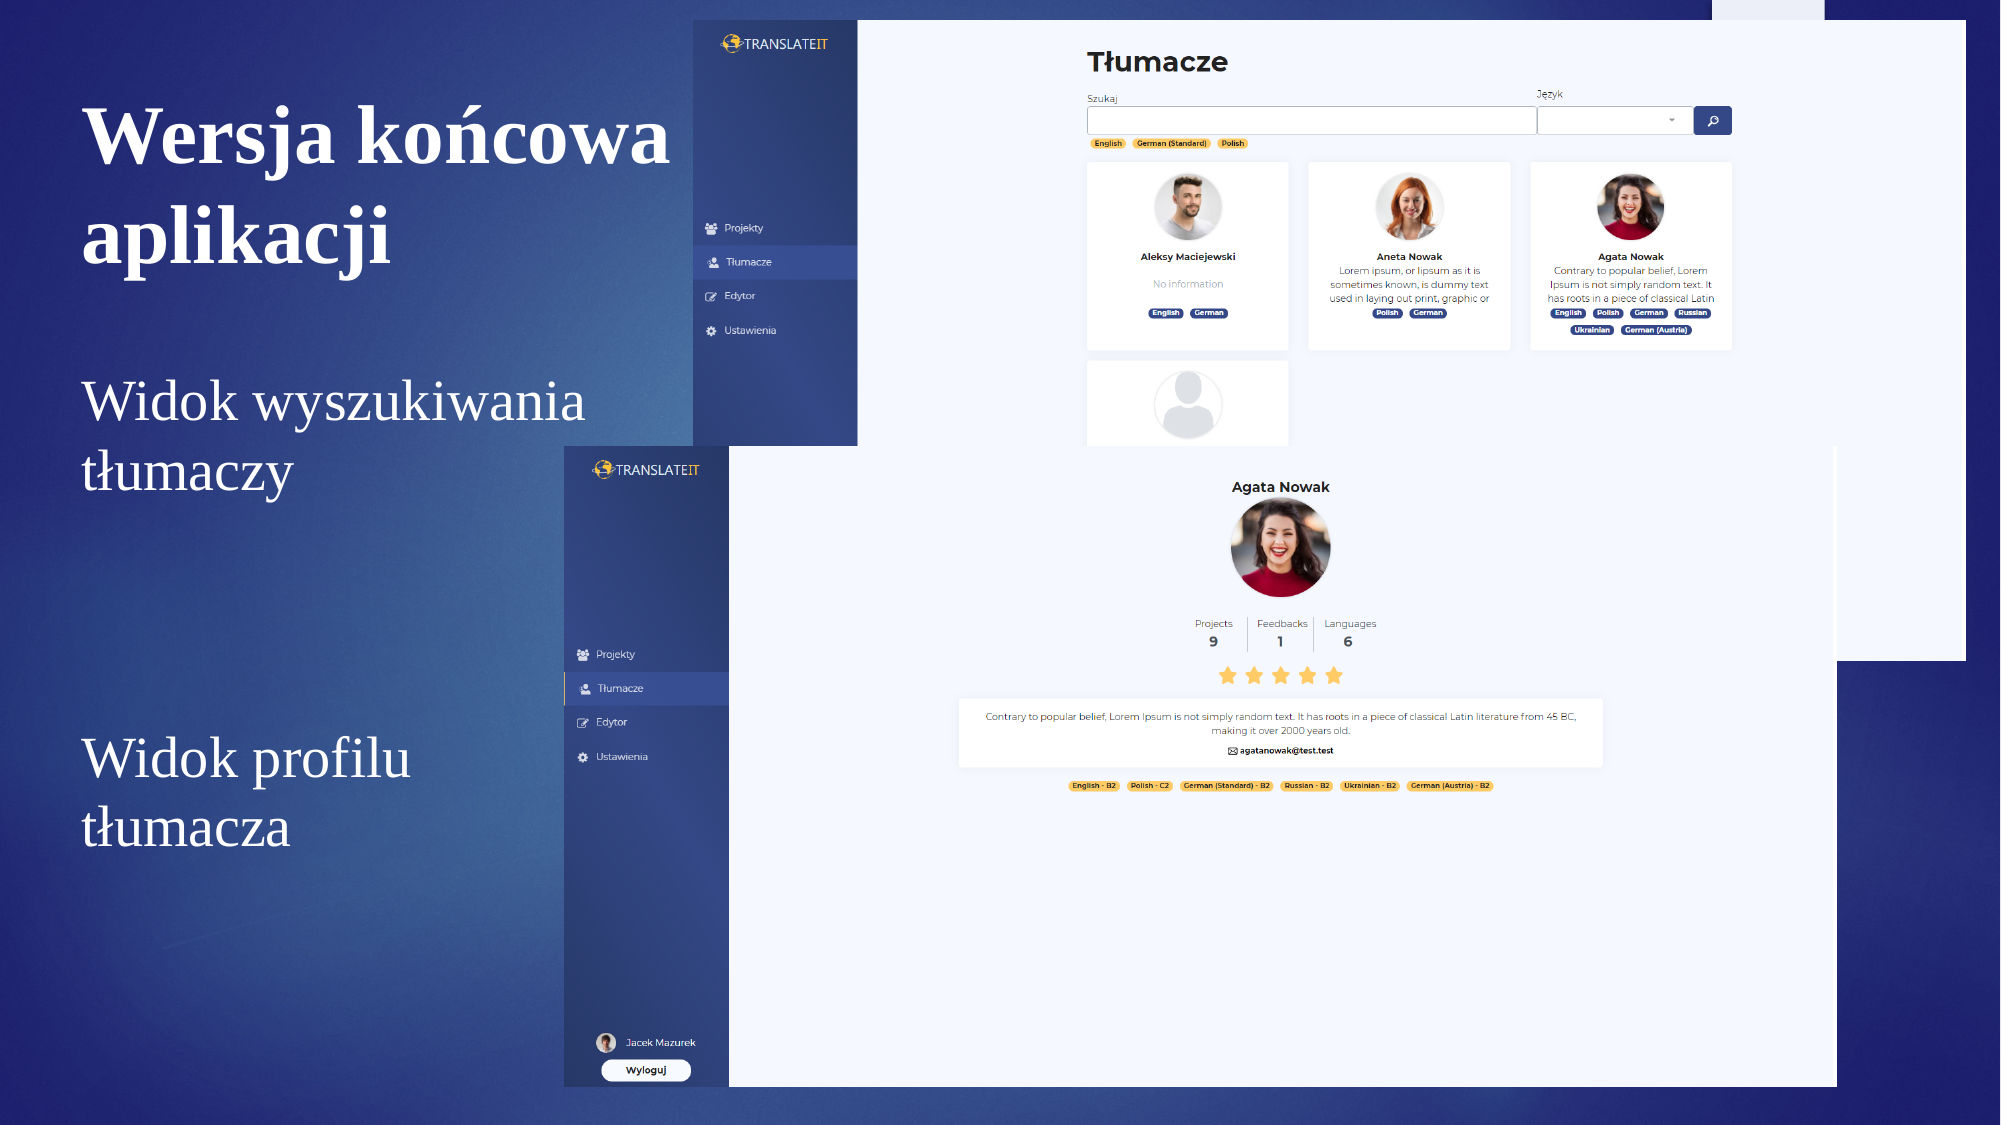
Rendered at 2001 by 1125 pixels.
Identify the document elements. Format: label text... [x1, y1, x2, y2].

text_box Wersja końcowa aplikacji [66, 72, 687, 288]
text_box Widok profilu tłumacza [66, 711, 558, 866]
picture [0, 0, 1966, 1125]
text_box Widok wyszukiwania tłumaczy [66, 354, 687, 510]
